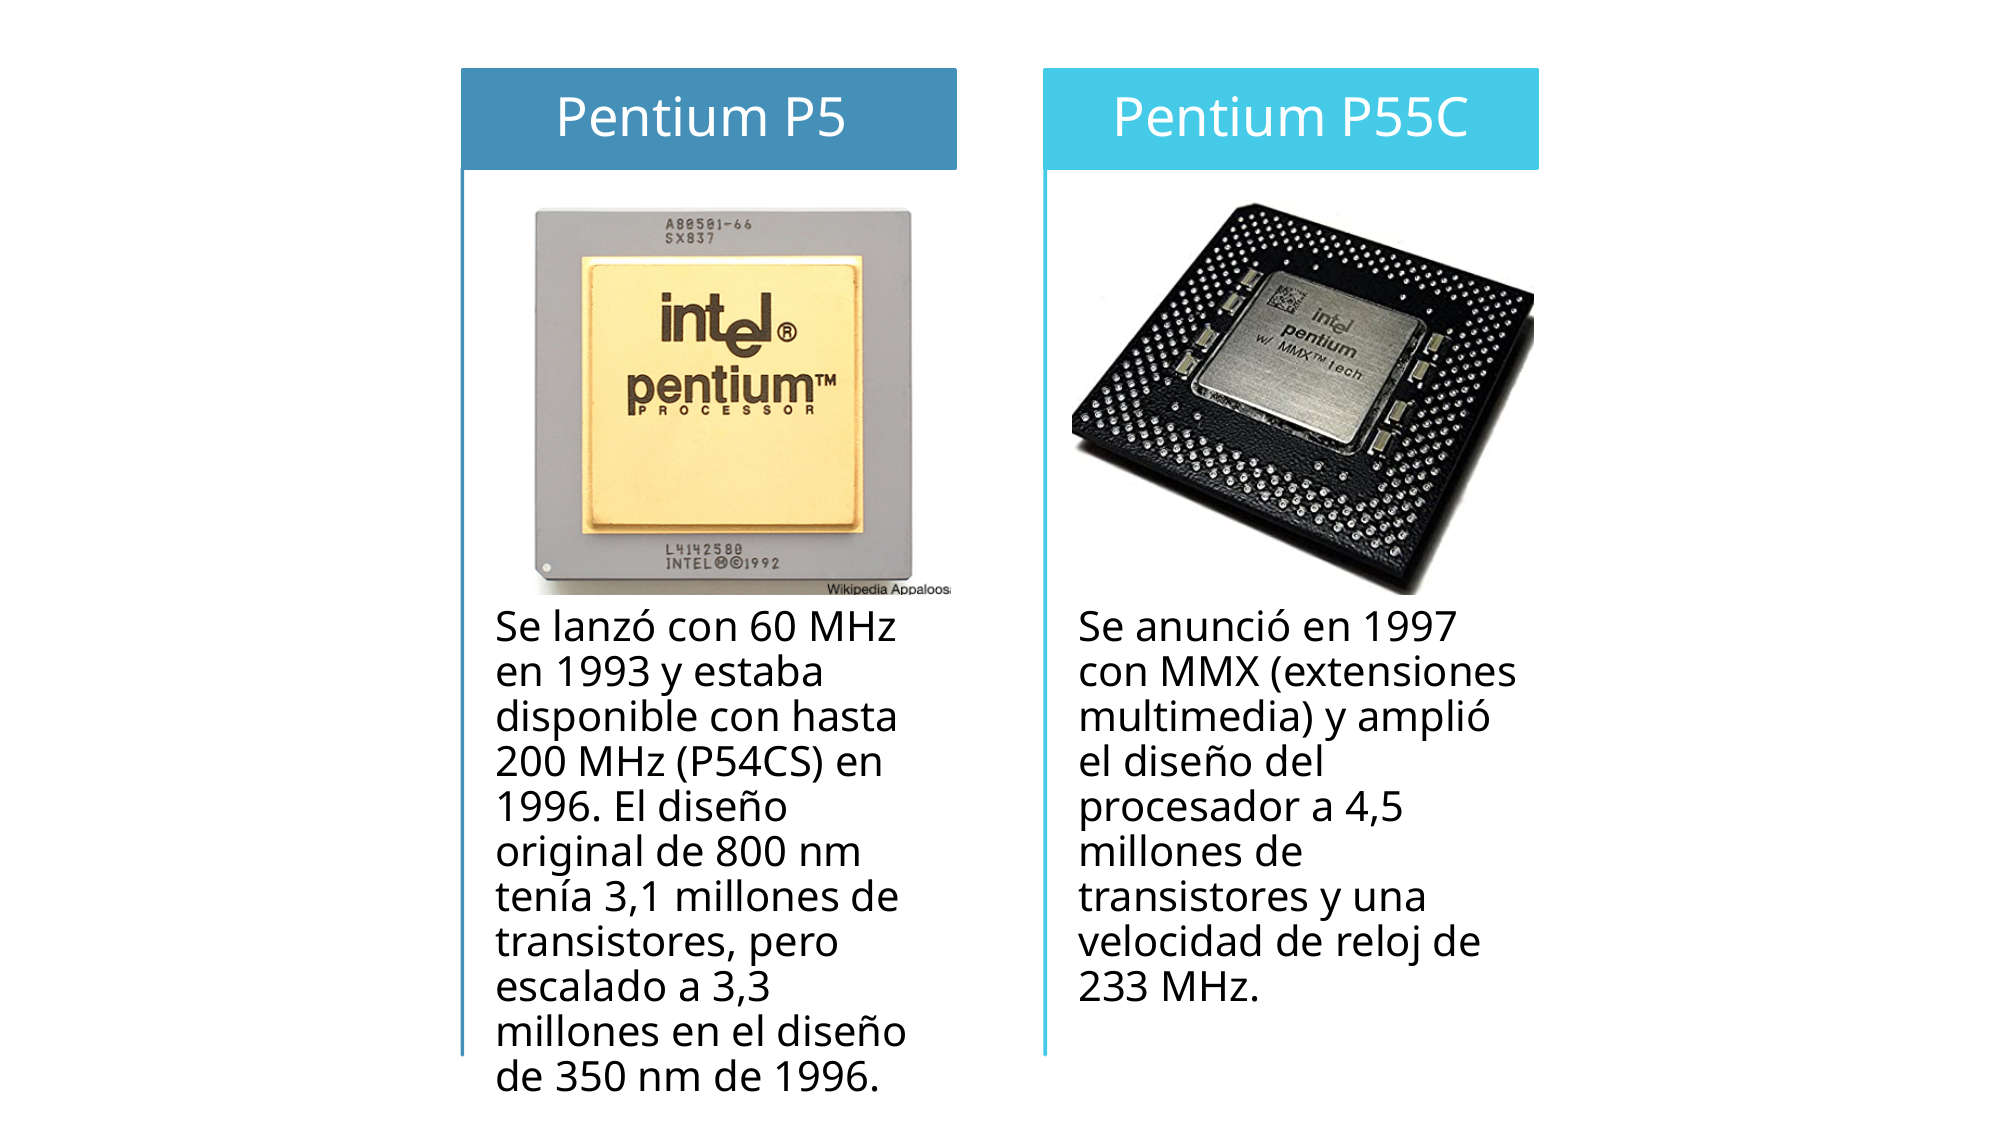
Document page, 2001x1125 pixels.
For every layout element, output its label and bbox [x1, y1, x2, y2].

text_box [94, 69, 1906, 1056]
